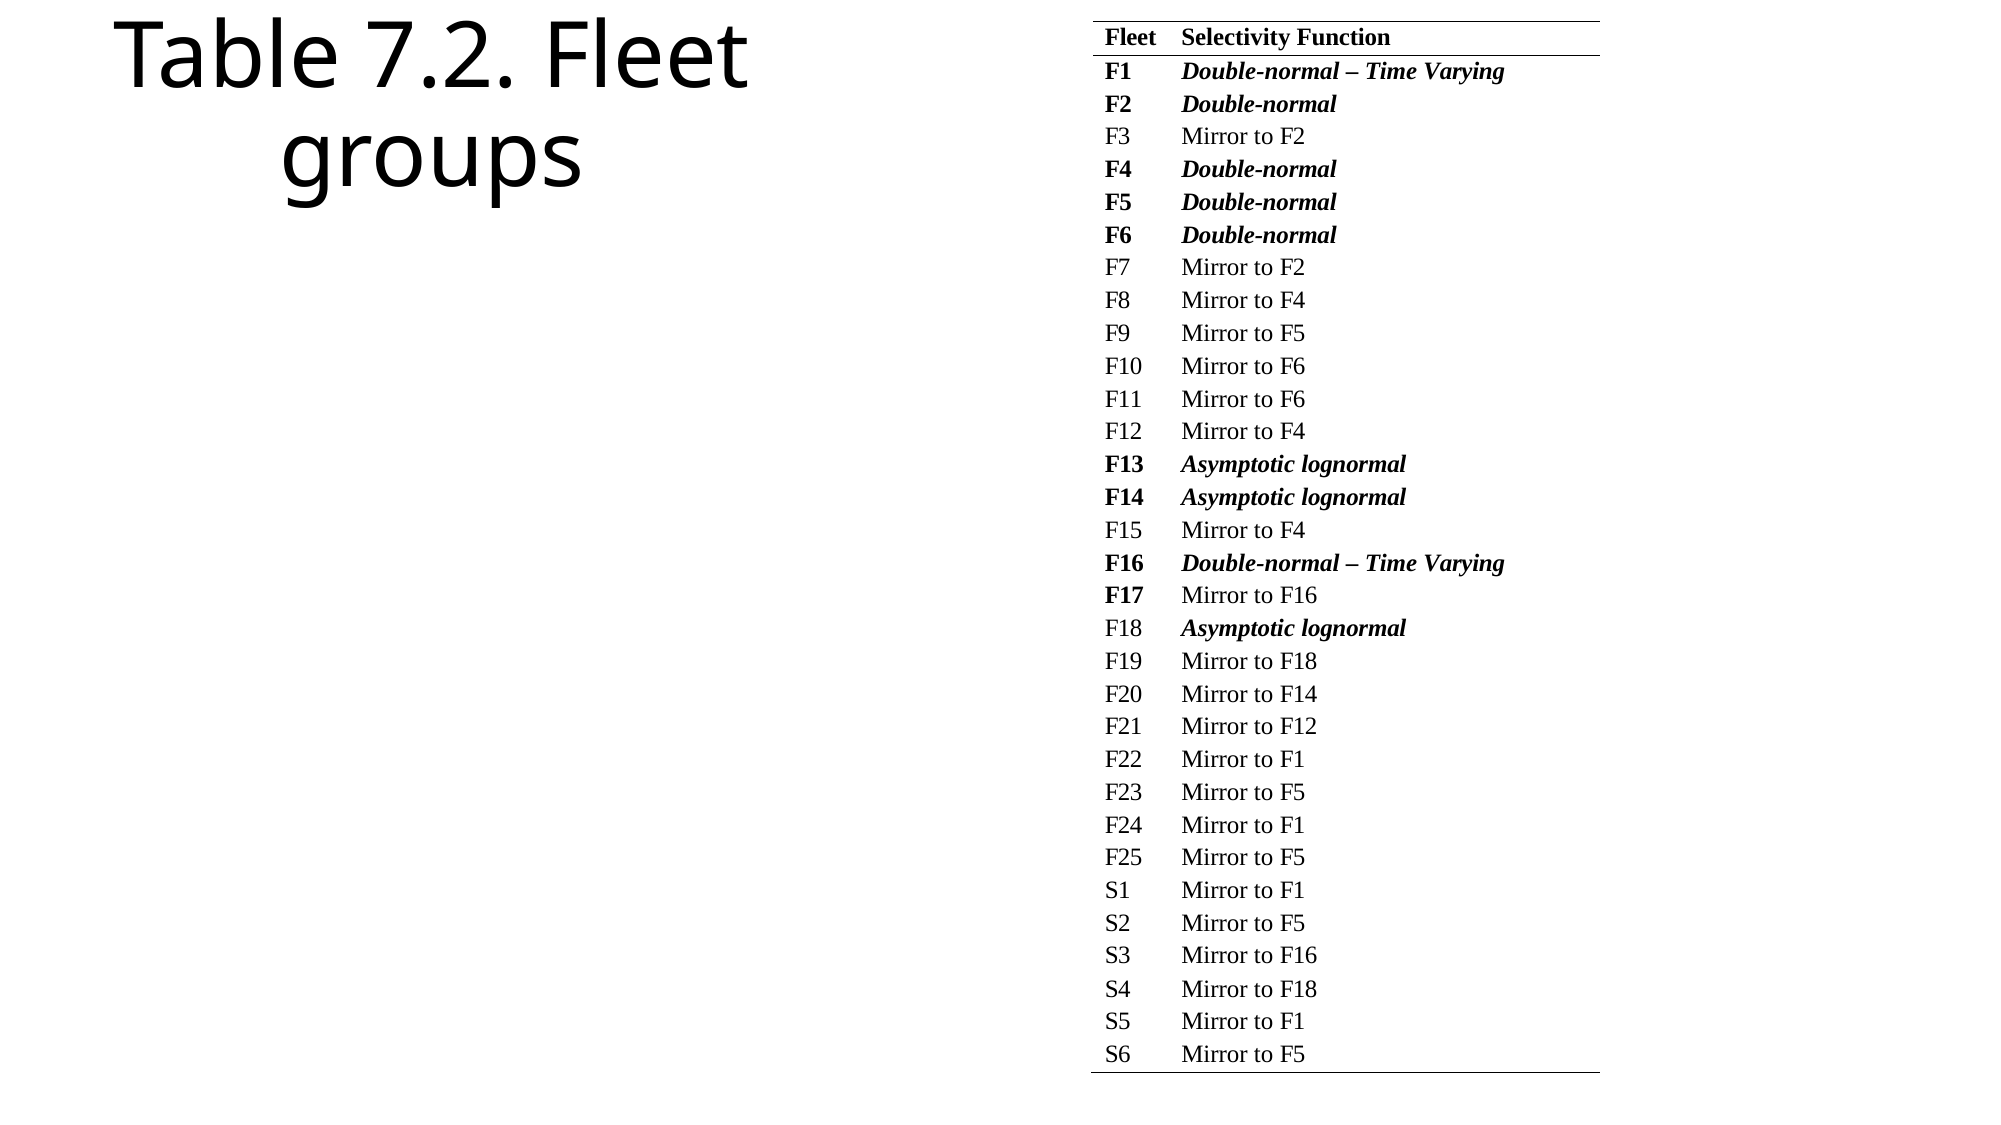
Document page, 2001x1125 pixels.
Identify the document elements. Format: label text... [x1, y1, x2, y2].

title Table 7.2. Fleet groups [0, 0, 865, 214]
picture [1080, 21, 2000, 1104]
